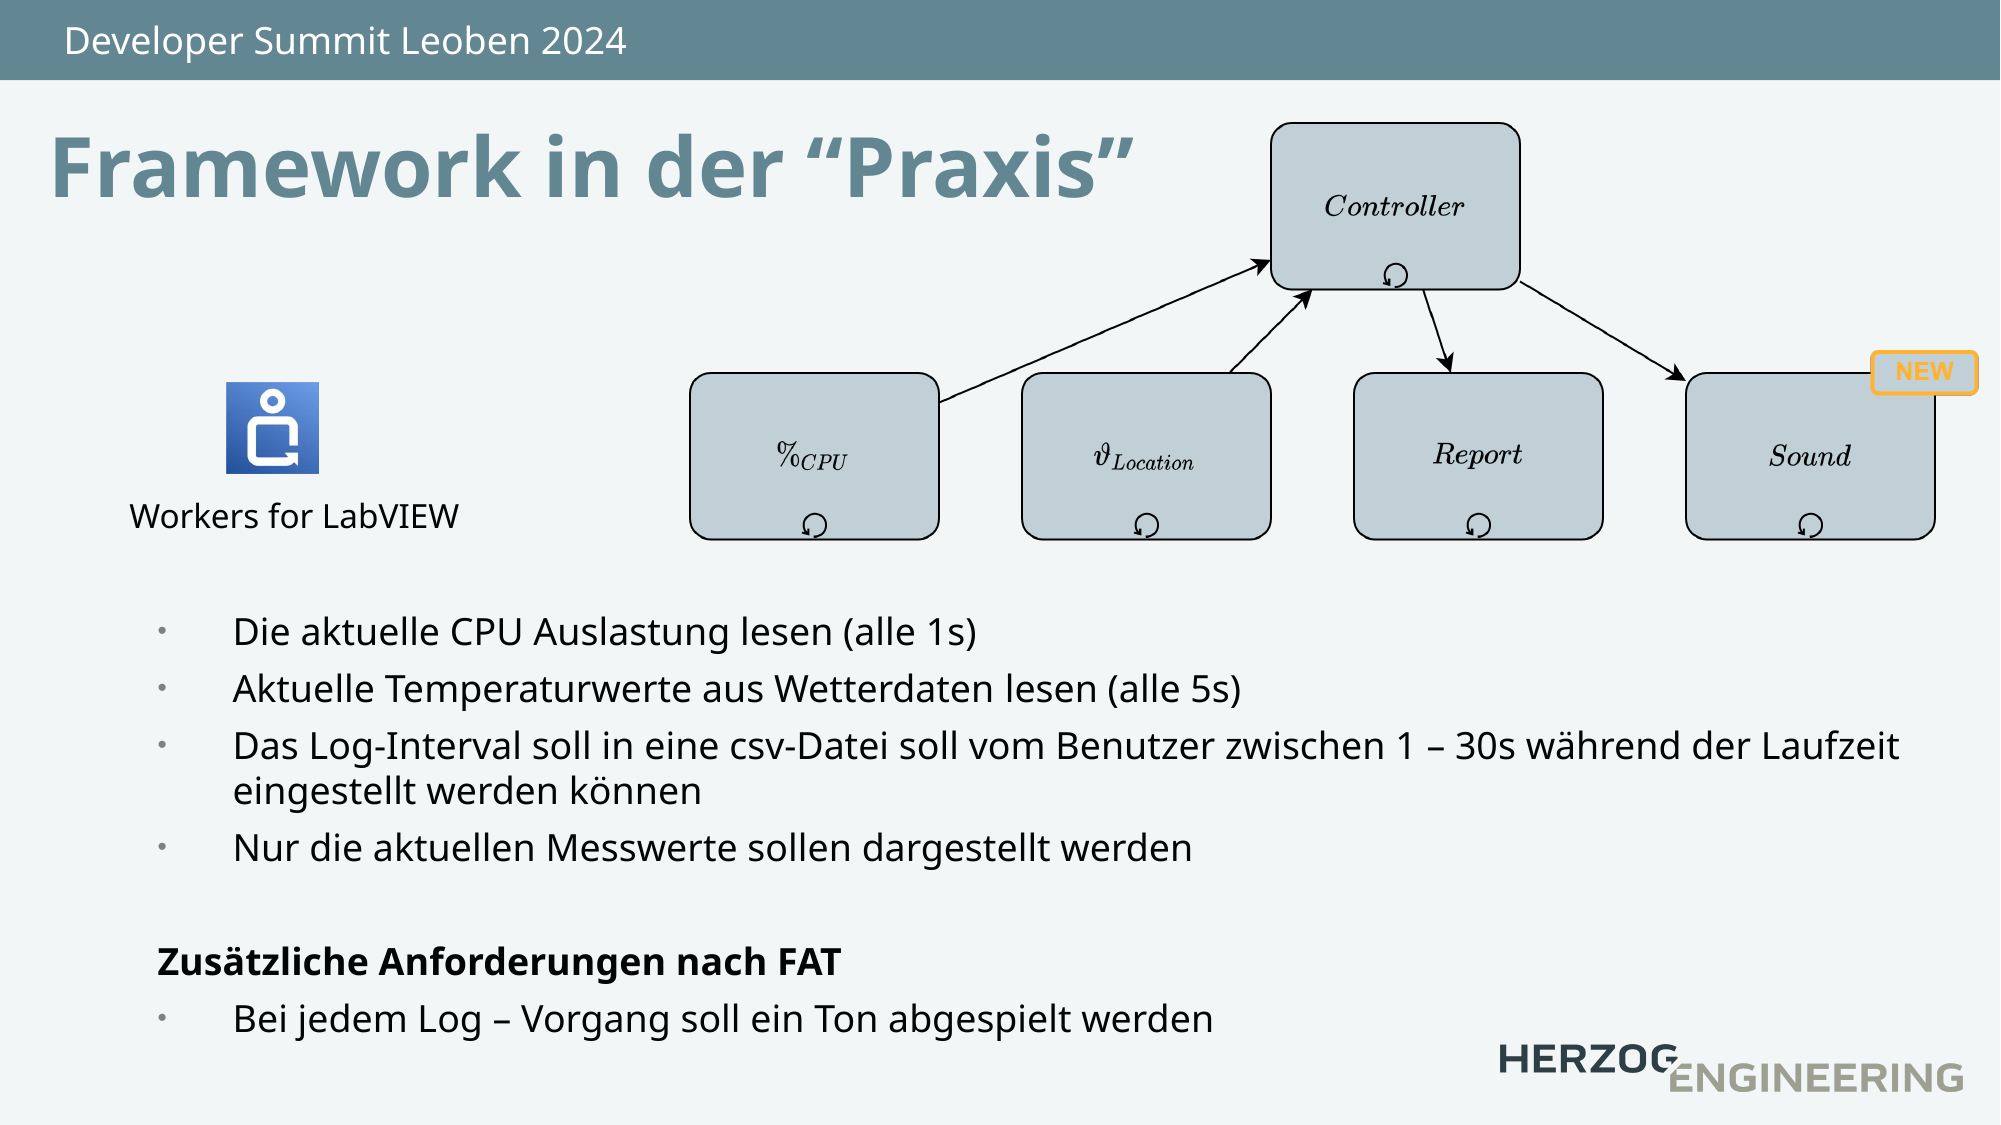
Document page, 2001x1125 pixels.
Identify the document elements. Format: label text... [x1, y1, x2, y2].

text_box Framework in der “Praxis” [33, 107, 667, 233]
picture [1500, 1044, 1963, 1092]
text_box Workers for LabVIEW [114, 487, 477, 601]
picture [667, 101, 2000, 563]
picture [226, 381, 319, 474]
text_box Die aktuelle CPU Auslastung lesen (alle 1s) Aktuelle Temperaturwerte aus Wetterdaten lesen (alle 5s) Das Log-Interval soll in eine csv-Datei soll vom Benutzer zwischen 1 – 30s während der Laufzeit eingestellt werden können Nur die aktuellen Messwerte sollen dargestellt werden Zusätzliche Anforderungen nach FAT Bei jedem Log – Vorgang soll ein Ton abgespielt werden [37, 600, 1967, 1092]
text_box Developer Summit Leoben 2024 [0, 0, 2000, 81]
